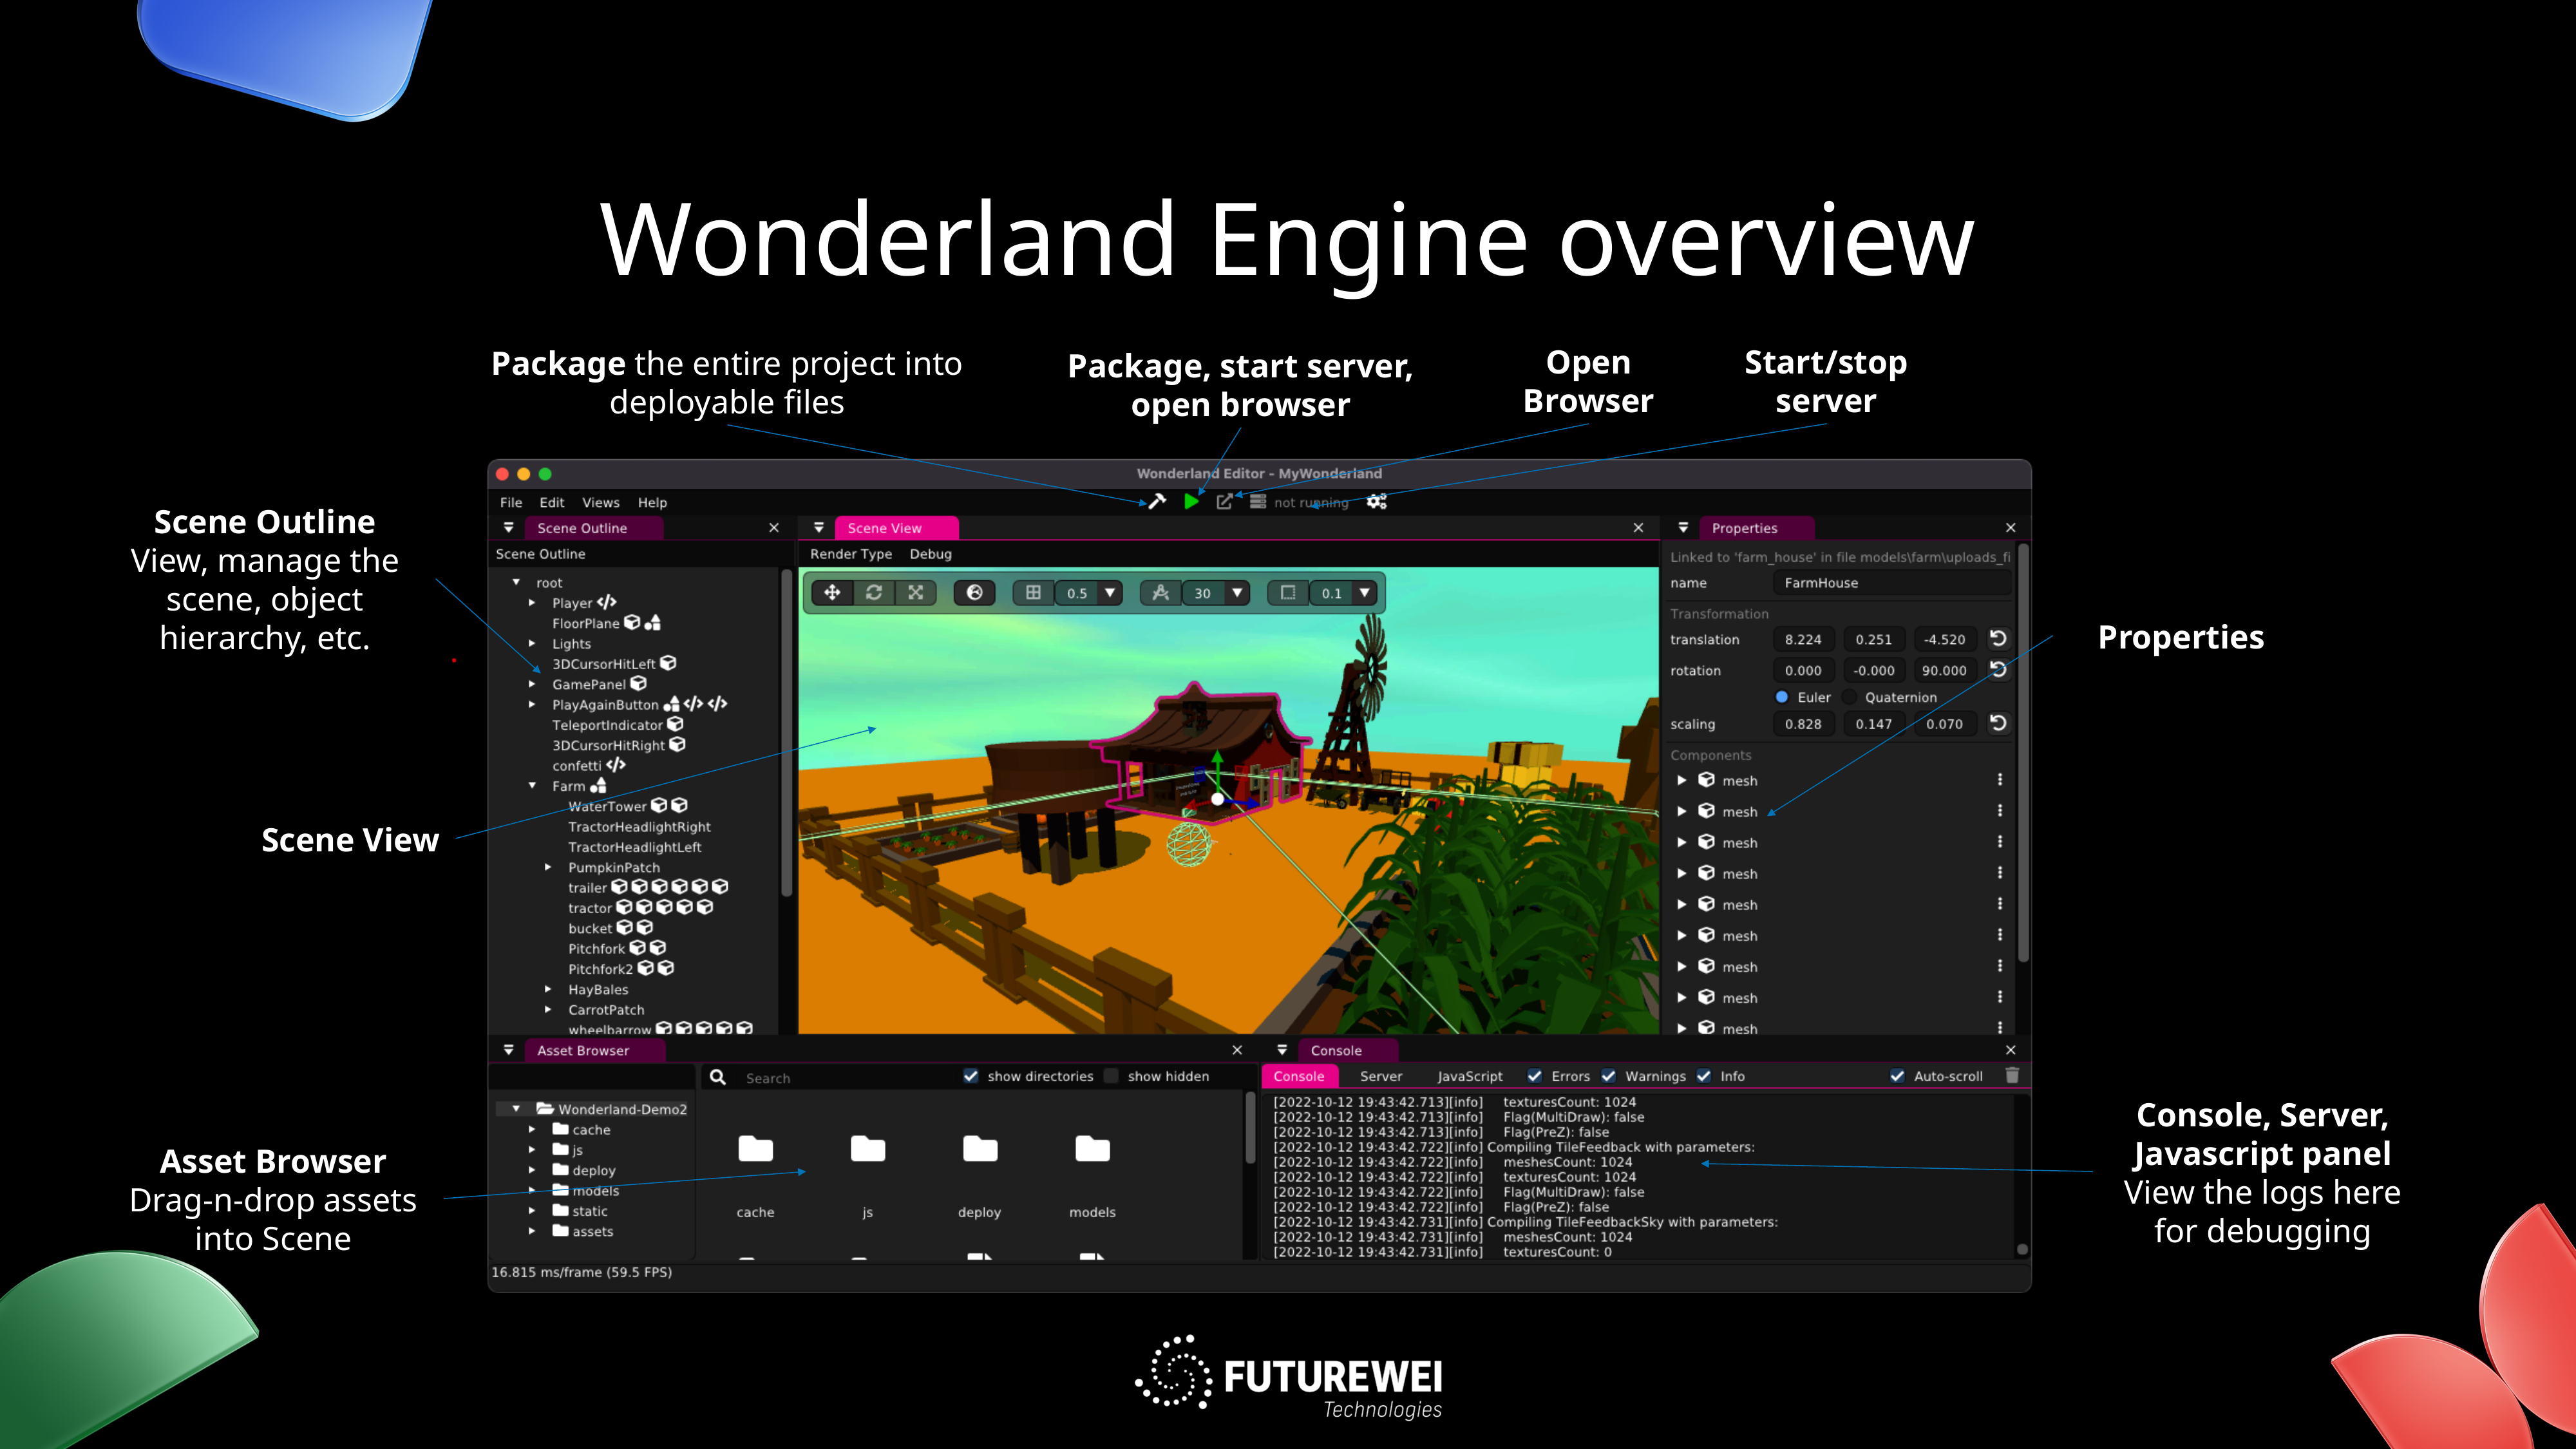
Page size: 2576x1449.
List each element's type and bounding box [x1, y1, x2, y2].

text_box [95, 336, 2434, 1262]
text_box [0, 0, 2576, 1449]
picture [1104, 1303, 1472, 1441]
